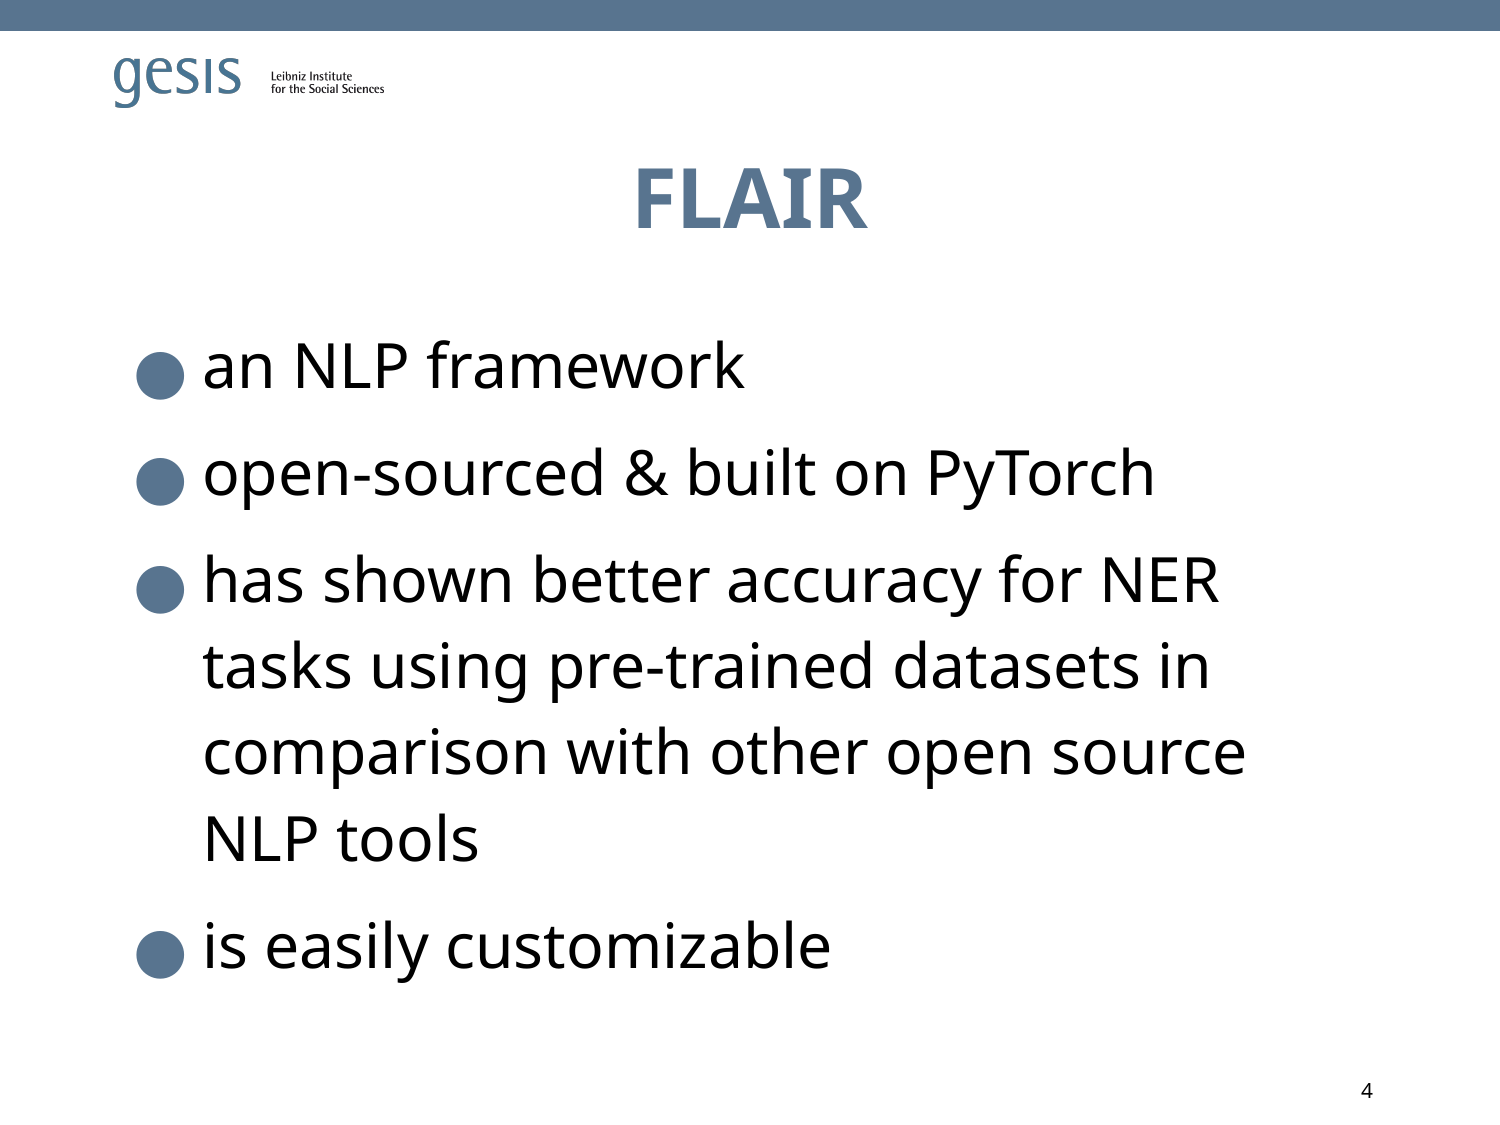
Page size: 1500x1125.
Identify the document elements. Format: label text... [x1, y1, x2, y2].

slide_number 4 [1068, 1070, 1388, 1107]
list an NLP framework open-sourced & built on PyTorch has shown better accuracy for NER tasks using pre-trained datasets in comparison with other open source NLP tools is easily customizable [112, 307, 1388, 1002]
picture [114, 58, 384, 108]
title FLAIR [112, 125, 1388, 266]
